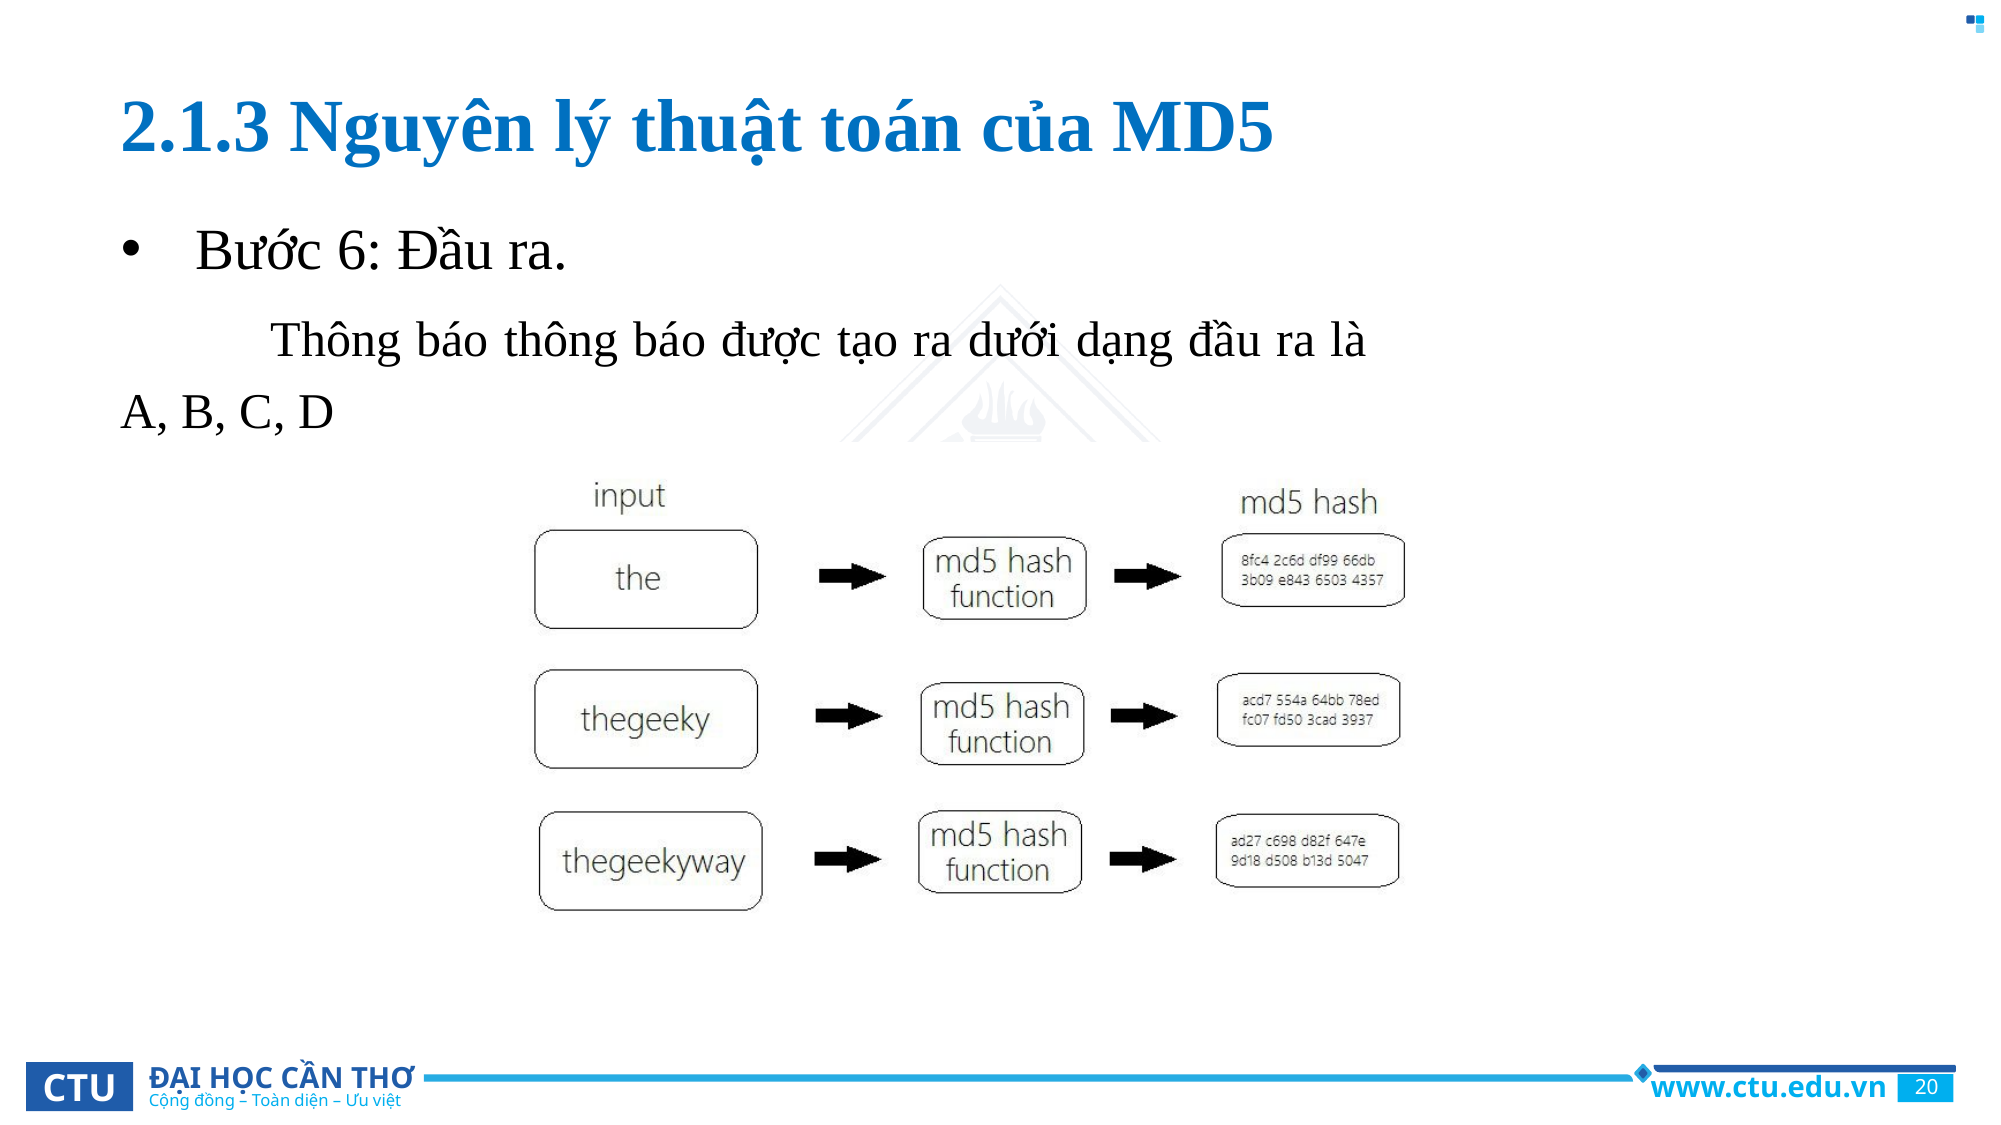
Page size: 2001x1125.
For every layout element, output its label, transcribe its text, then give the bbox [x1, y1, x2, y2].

picture [501, 442, 1450, 950]
title 2.1.3 Nguyên lý thuật toán của MD5 [105, 74, 1305, 175]
subtitle Bước 6: Đầu ra. Thông báo thông báo được tạo ra dưới dạng đầu ra là A, B, C, D [105, 211, 1383, 443]
